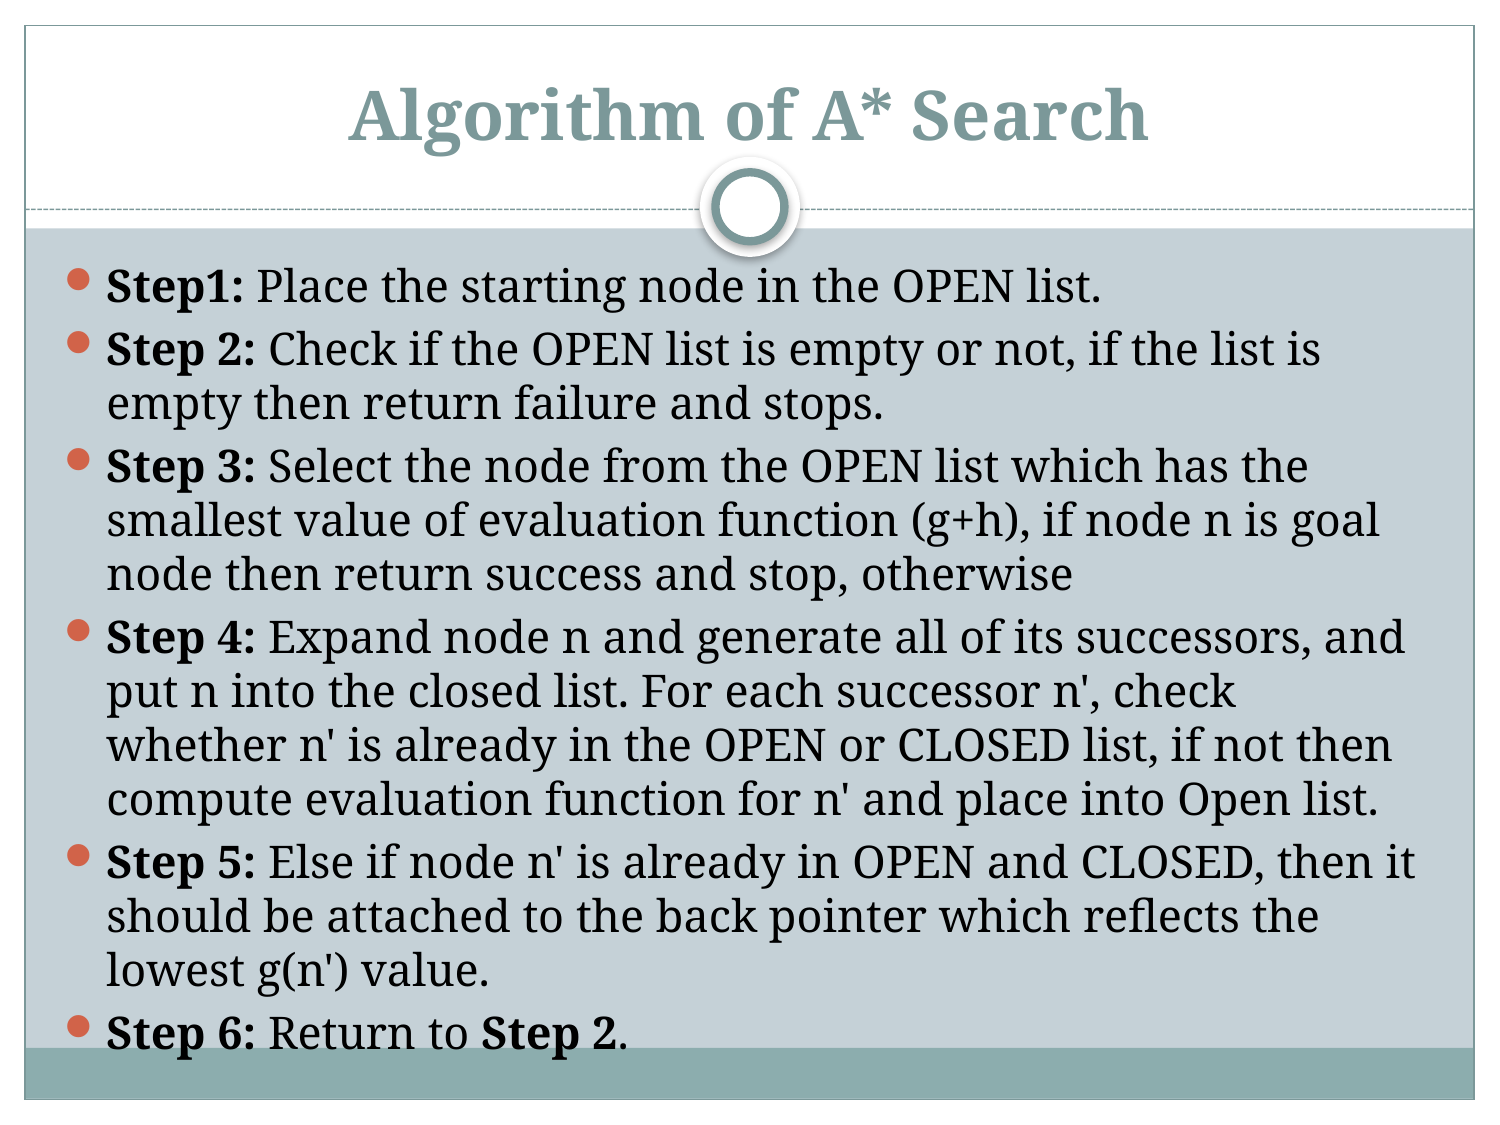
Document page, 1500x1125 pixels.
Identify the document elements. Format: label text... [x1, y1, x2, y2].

list Step1: Place the starting node in the OPEN list. Step 2: Check if the OPEN list is empty or not, if the list is empty then return failure and stops. Step 3: Select the node from the OPEN list which has the smallest value of evaluation function (g+h), if node n is goal node then return success and stop, otherwise Step 4: Expand node n and generate all of its successors, and put n into the closed list. For each successor n', check whether n' is already in the OPEN or CLOSED list, if not then compute evaluation function for n' and place into Open list. Step 5: Else if node n' is already in OPEN and CLOSED, then it should be attached to the back pointer which reflects the lowest g(n') value. Step 6: Return to Step 2. [49, 250, 1445, 1071]
title Algorithm of A* Search [49, 37, 1450, 162]
